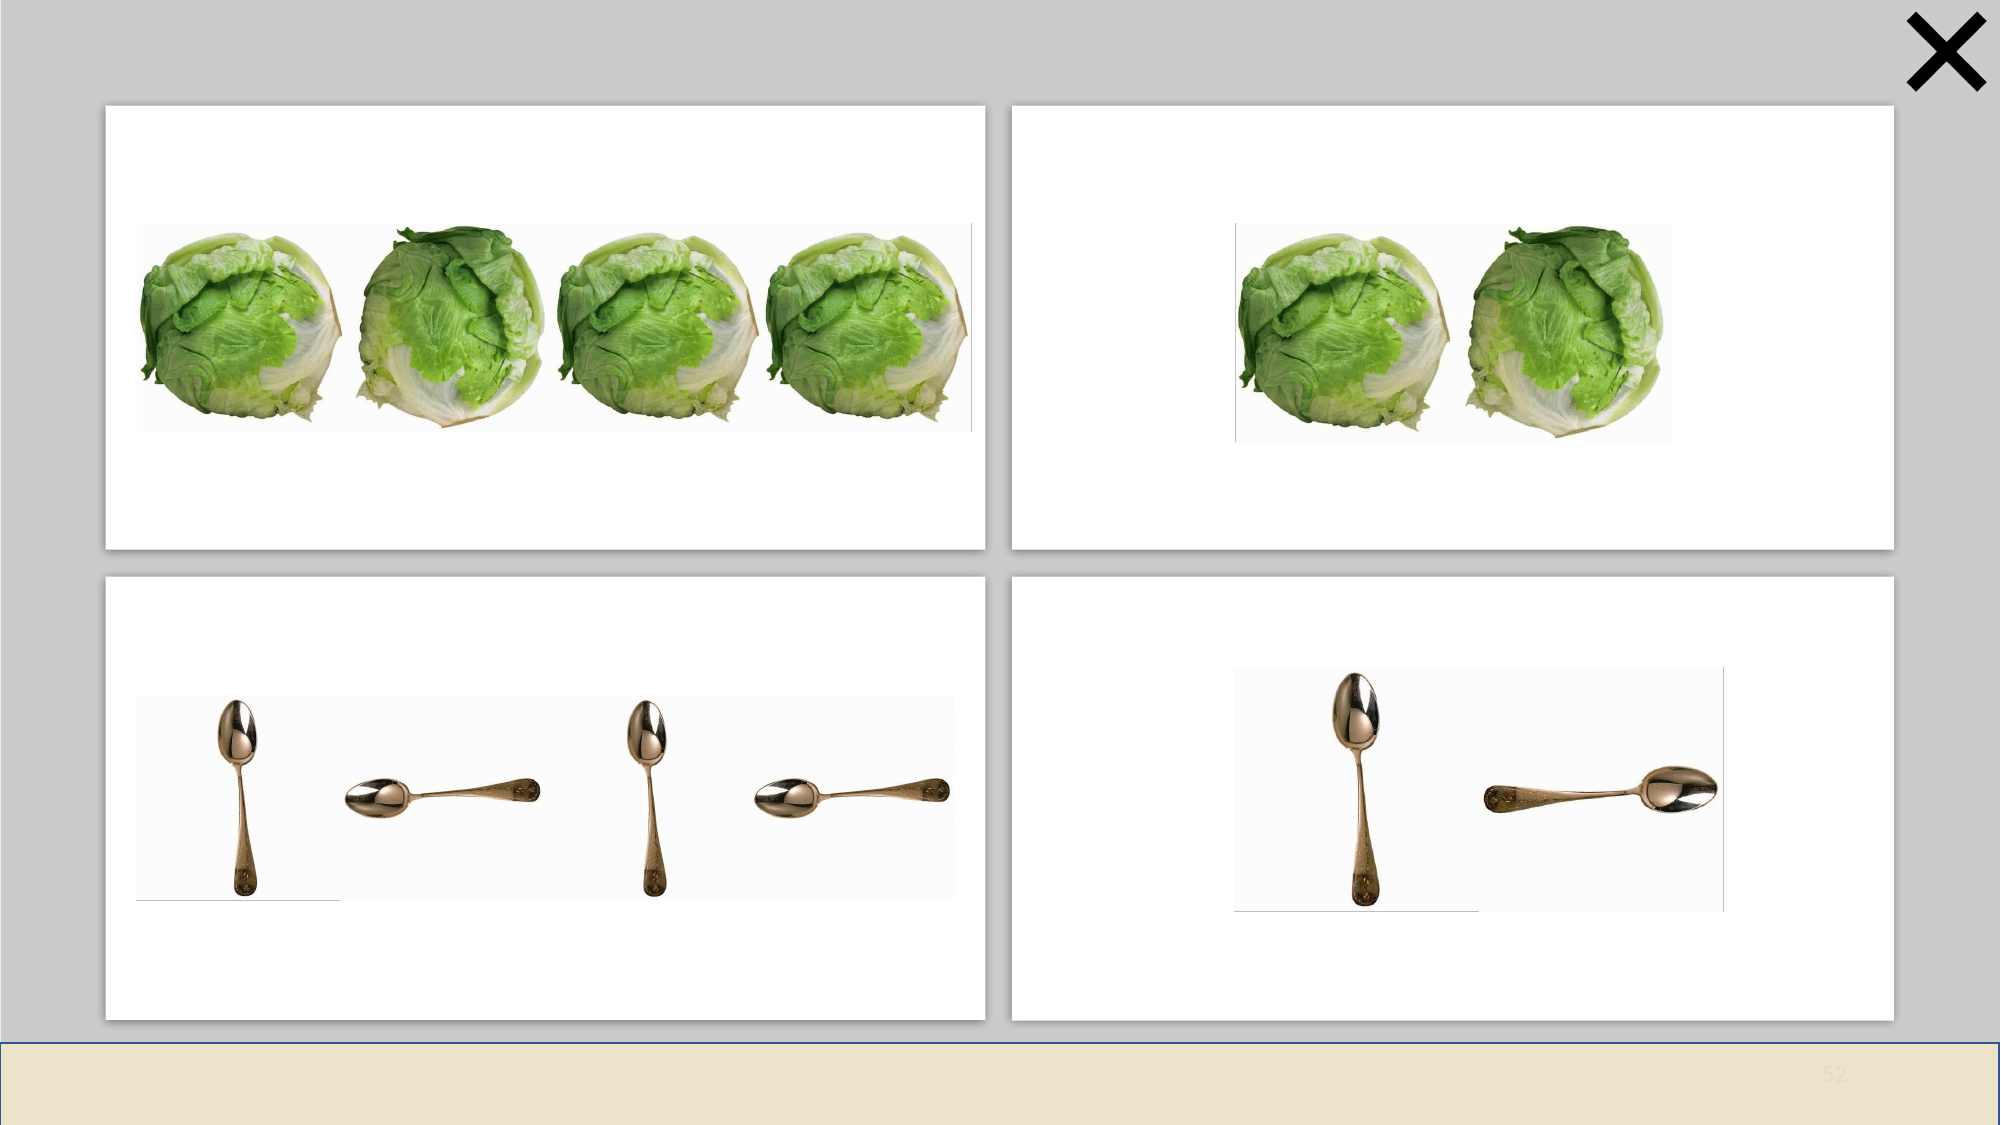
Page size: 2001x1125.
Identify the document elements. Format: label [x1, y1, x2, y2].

text_box [1011, 104, 1895, 551]
picture [137, 223, 972, 432]
text_box [0, 0, 2000, 1042]
text_box [1011, 576, 1895, 1022]
picture [1892, 0, 2000, 106]
picture [1234, 223, 1672, 442]
text_box [0, 1042, 2000, 1125]
text_box [104, 104, 986, 551]
text_box [104, 576, 986, 1021]
picture [136, 695, 955, 901]
picture [1234, 667, 1724, 912]
